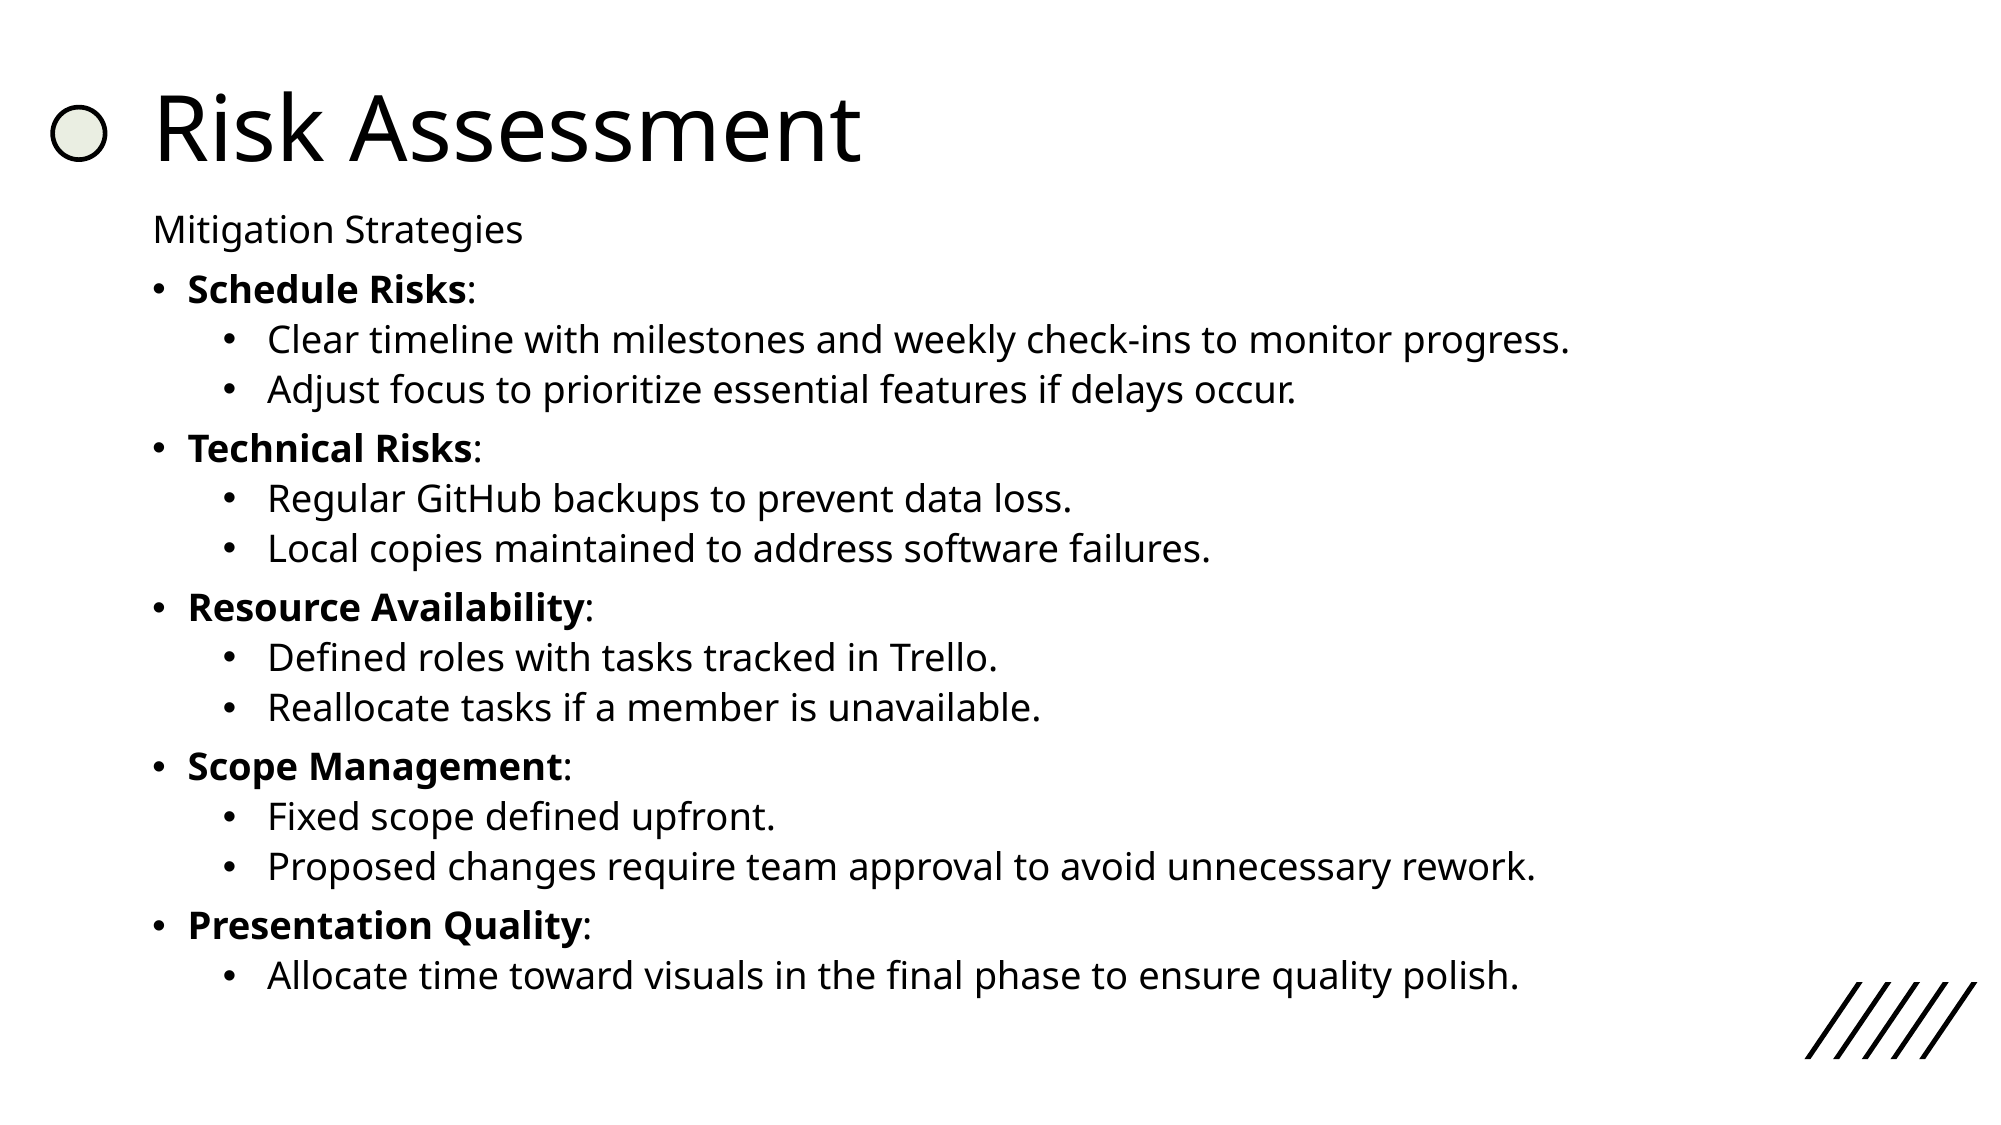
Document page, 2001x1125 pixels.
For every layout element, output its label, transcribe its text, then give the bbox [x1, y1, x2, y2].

title Risk Assessment [137, 59, 1863, 203]
list Mitigation Strategies Schedule Risks: Clear timeline with milestones and weekly check-ins to monitor progress. Adjust focus to prioritize essential features if delays occur. Technical Risks: Regular GitHub backups to prevent data loss. Local copies maintained to address software failures. Resource Availability: Defined roles with tasks tracked in Trello. Reallocate tasks if a member is unavailable. Scope Management: Fixed scope defined upfront. Proposed changes require team approval to avoid unnecessary rework. Presentation Quality: Allocate time toward visuals in the final phase to ensure quality polish. [137, 203, 1863, 1014]
